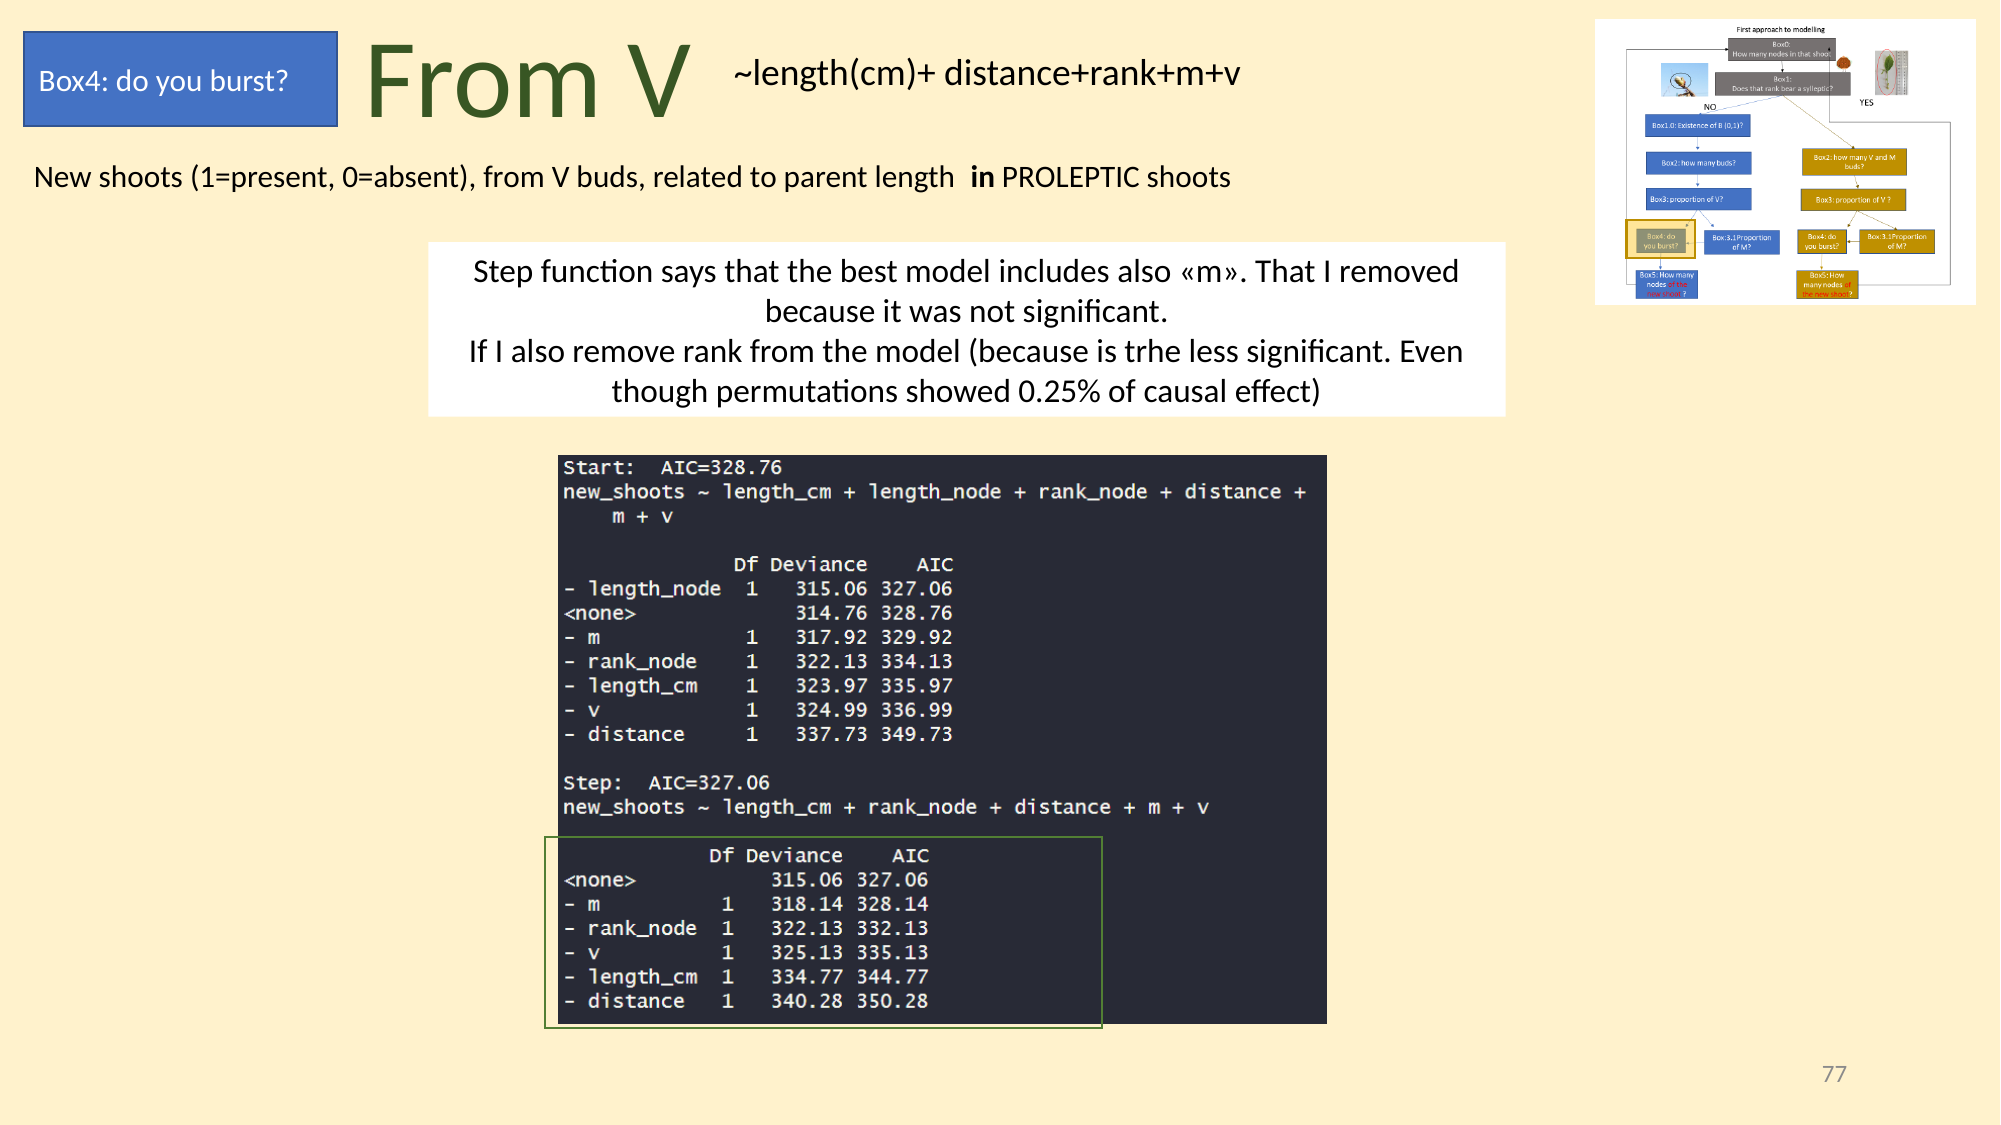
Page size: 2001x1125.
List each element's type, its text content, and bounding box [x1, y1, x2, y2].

text_box [544, 836, 1103, 1029]
picture [1595, 19, 1976, 305]
picture [558, 455, 1327, 1024]
text_box Box4: do you burst? [23, 31, 338, 127]
slide_number 77 [1412, 1042, 1863, 1103]
text_box New shoots (1=present, 0=absent), from V buds, related to parent length in PROLEPTIC shoots [18, 148, 1327, 201]
text_box From V [349, 0, 707, 148]
text_box ~length(cm)+ distance+rank+m+v [719, 40, 1584, 101]
text_box Step function says that the best model includes also «m». That I removed because it was not significant. If I also remove rank from the model (because is trhe less significant. Even though permutations showed 0.25% of causal effect) [428, 242, 1506, 417]
